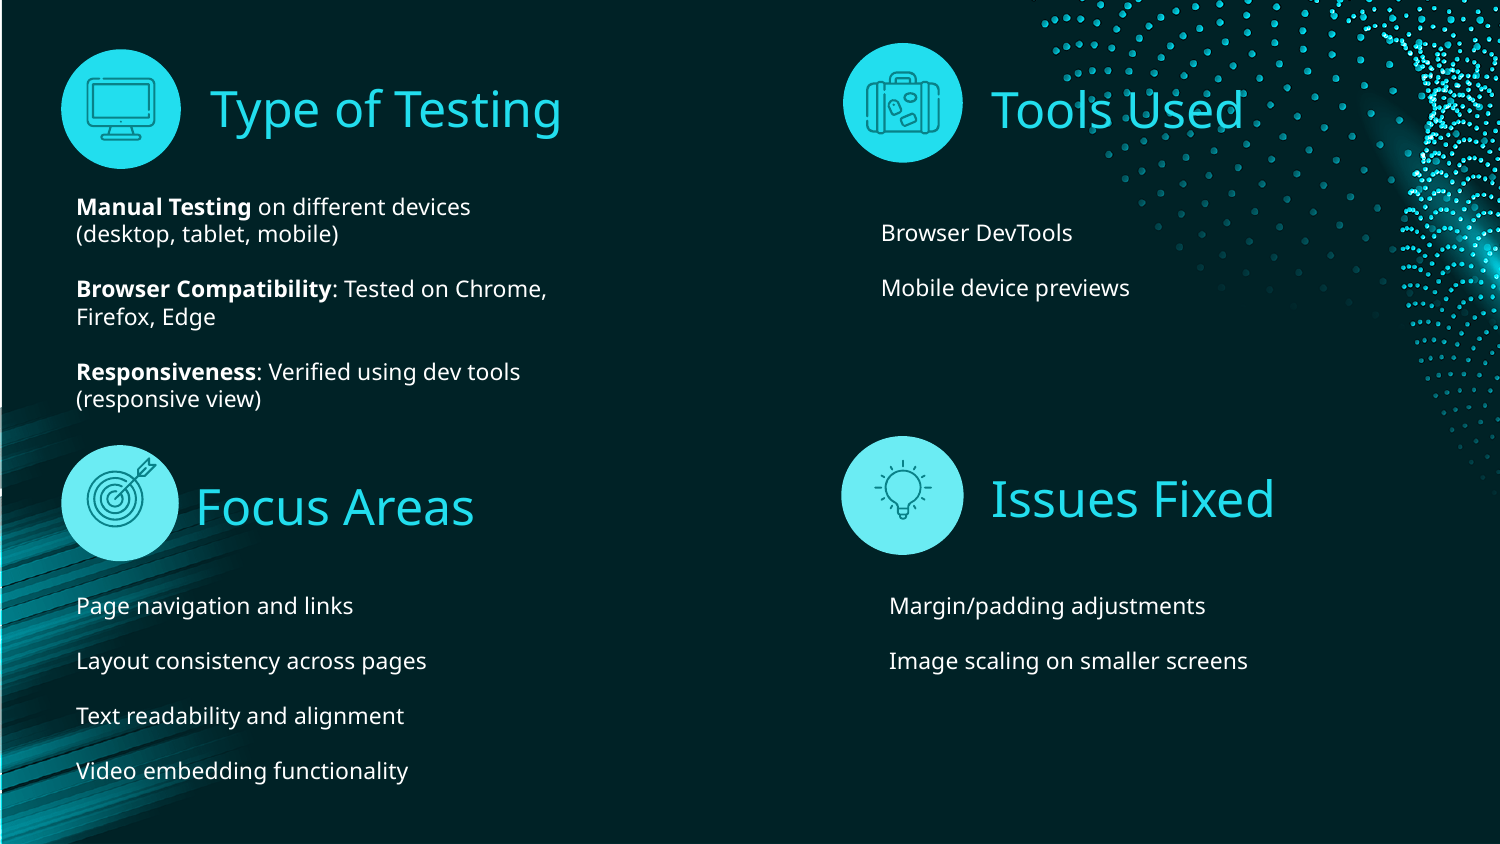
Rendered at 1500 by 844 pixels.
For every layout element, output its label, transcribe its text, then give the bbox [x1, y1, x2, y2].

text_box Issues Fixed [976, 460, 1427, 535]
text_box Page navigation and links Layout consistency across pages Text readability and alignment Video embedding functionality [61, 584, 512, 792]
picture [0, 0, 1500, 844]
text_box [873, 459, 933, 520]
text_box Margin/padding adjustments Image scaling on smaller screens [874, 584, 1325, 682]
text_box [61, 49, 181, 169]
text_box [843, 42, 963, 163]
text_box Browser DevTools Mobile device previews [865, 210, 1316, 336]
text_box Focus Areas [180, 468, 631, 604]
text_box Tools Used [976, 71, 1427, 147]
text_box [86, 77, 156, 141]
text_box Manual Testing on different devices (desktop, tablet, mobile) Browser Compatibility: Tested on Chrome, Firefox, Edge Responsiveness: Verified using dev tools (responsive view) [61, 185, 588, 420]
text_box [61, 445, 179, 562]
text_box Type of Testing [195, 70, 646, 146]
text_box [865, 71, 941, 135]
text_box [841, 436, 964, 555]
text_box [86, 457, 157, 528]
